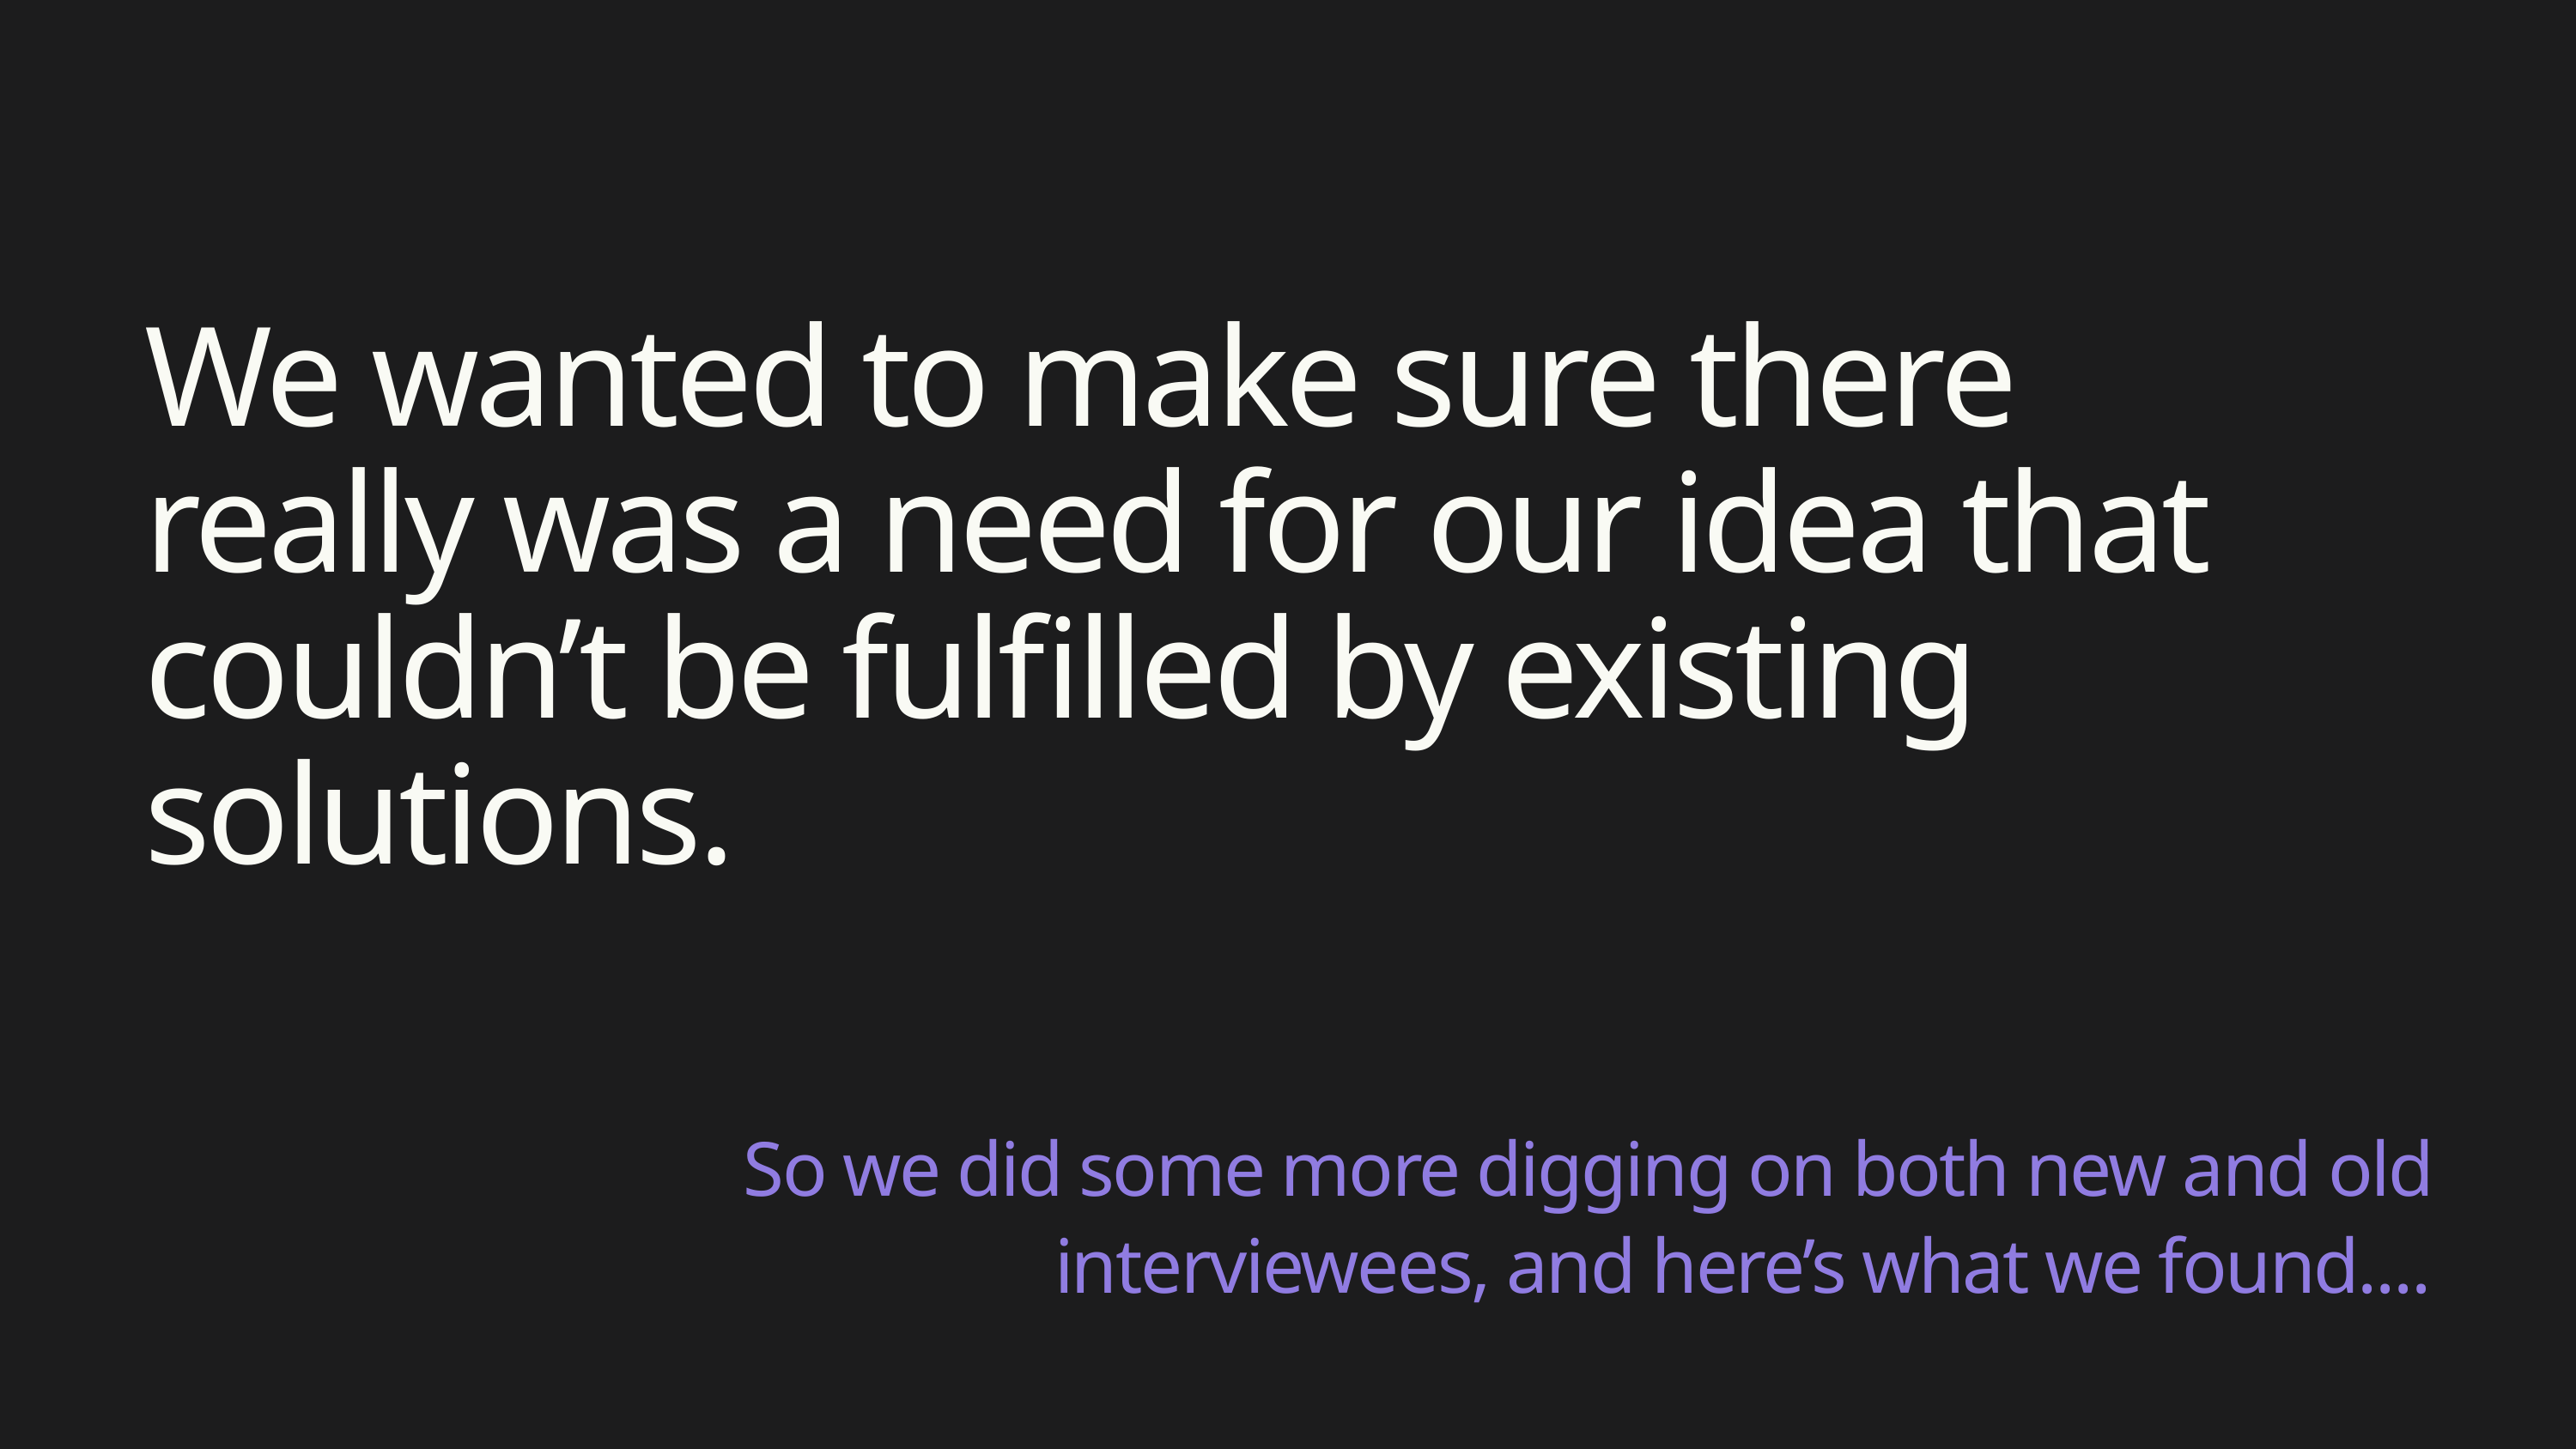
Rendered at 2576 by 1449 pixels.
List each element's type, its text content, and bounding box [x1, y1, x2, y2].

text_box We wanted to make sure there really was a need for our idea that couldn’t be fulfilled by existing solutions. [144, 307, 2255, 892]
text_box So we did some more digging on both new and old interviewees, and here’s what we found.... [504, 1113, 2432, 1309]
